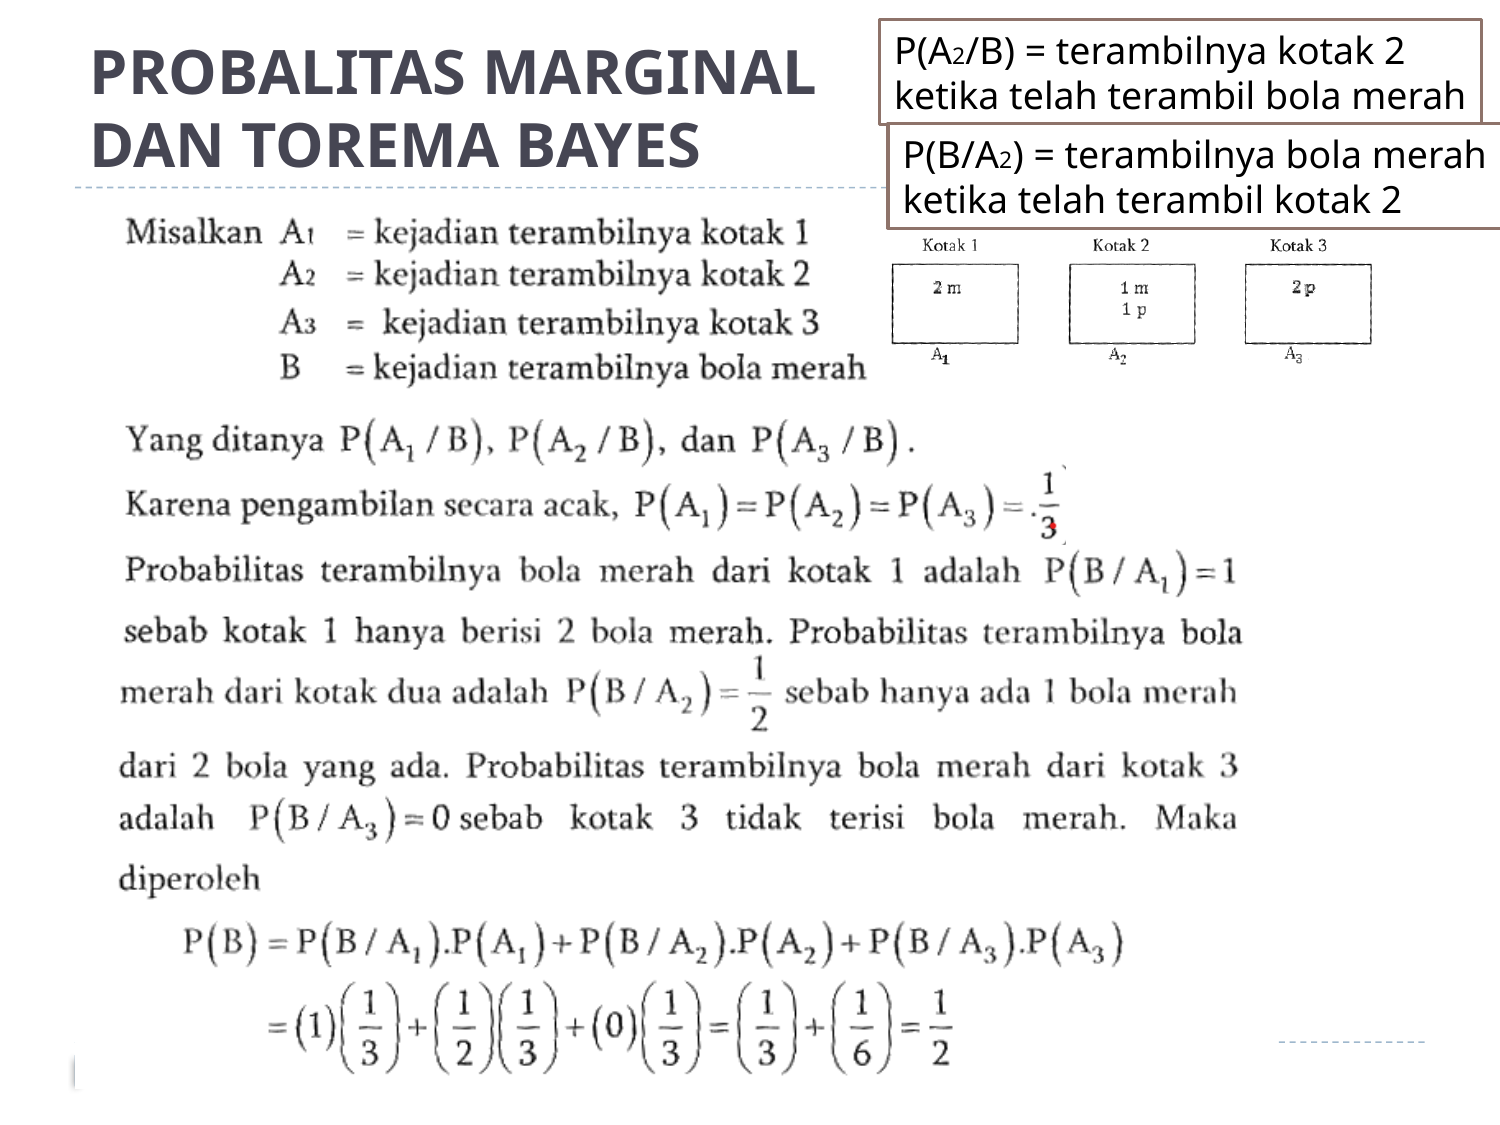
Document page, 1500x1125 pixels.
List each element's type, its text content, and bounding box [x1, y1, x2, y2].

text_box P(B/A2) = terambilnya bola merah ketika telah terambil kotak 2 [886, 122, 1500, 230]
picture [74, 191, 1401, 1090]
text_box P(A2/B) = terambilnya kotak 2 ketika telah terambil bola merah [878, 18, 1483, 126]
title PROBALITAS MARGINAL DAN TOREMA BAYES [75, 24, 886, 188]
